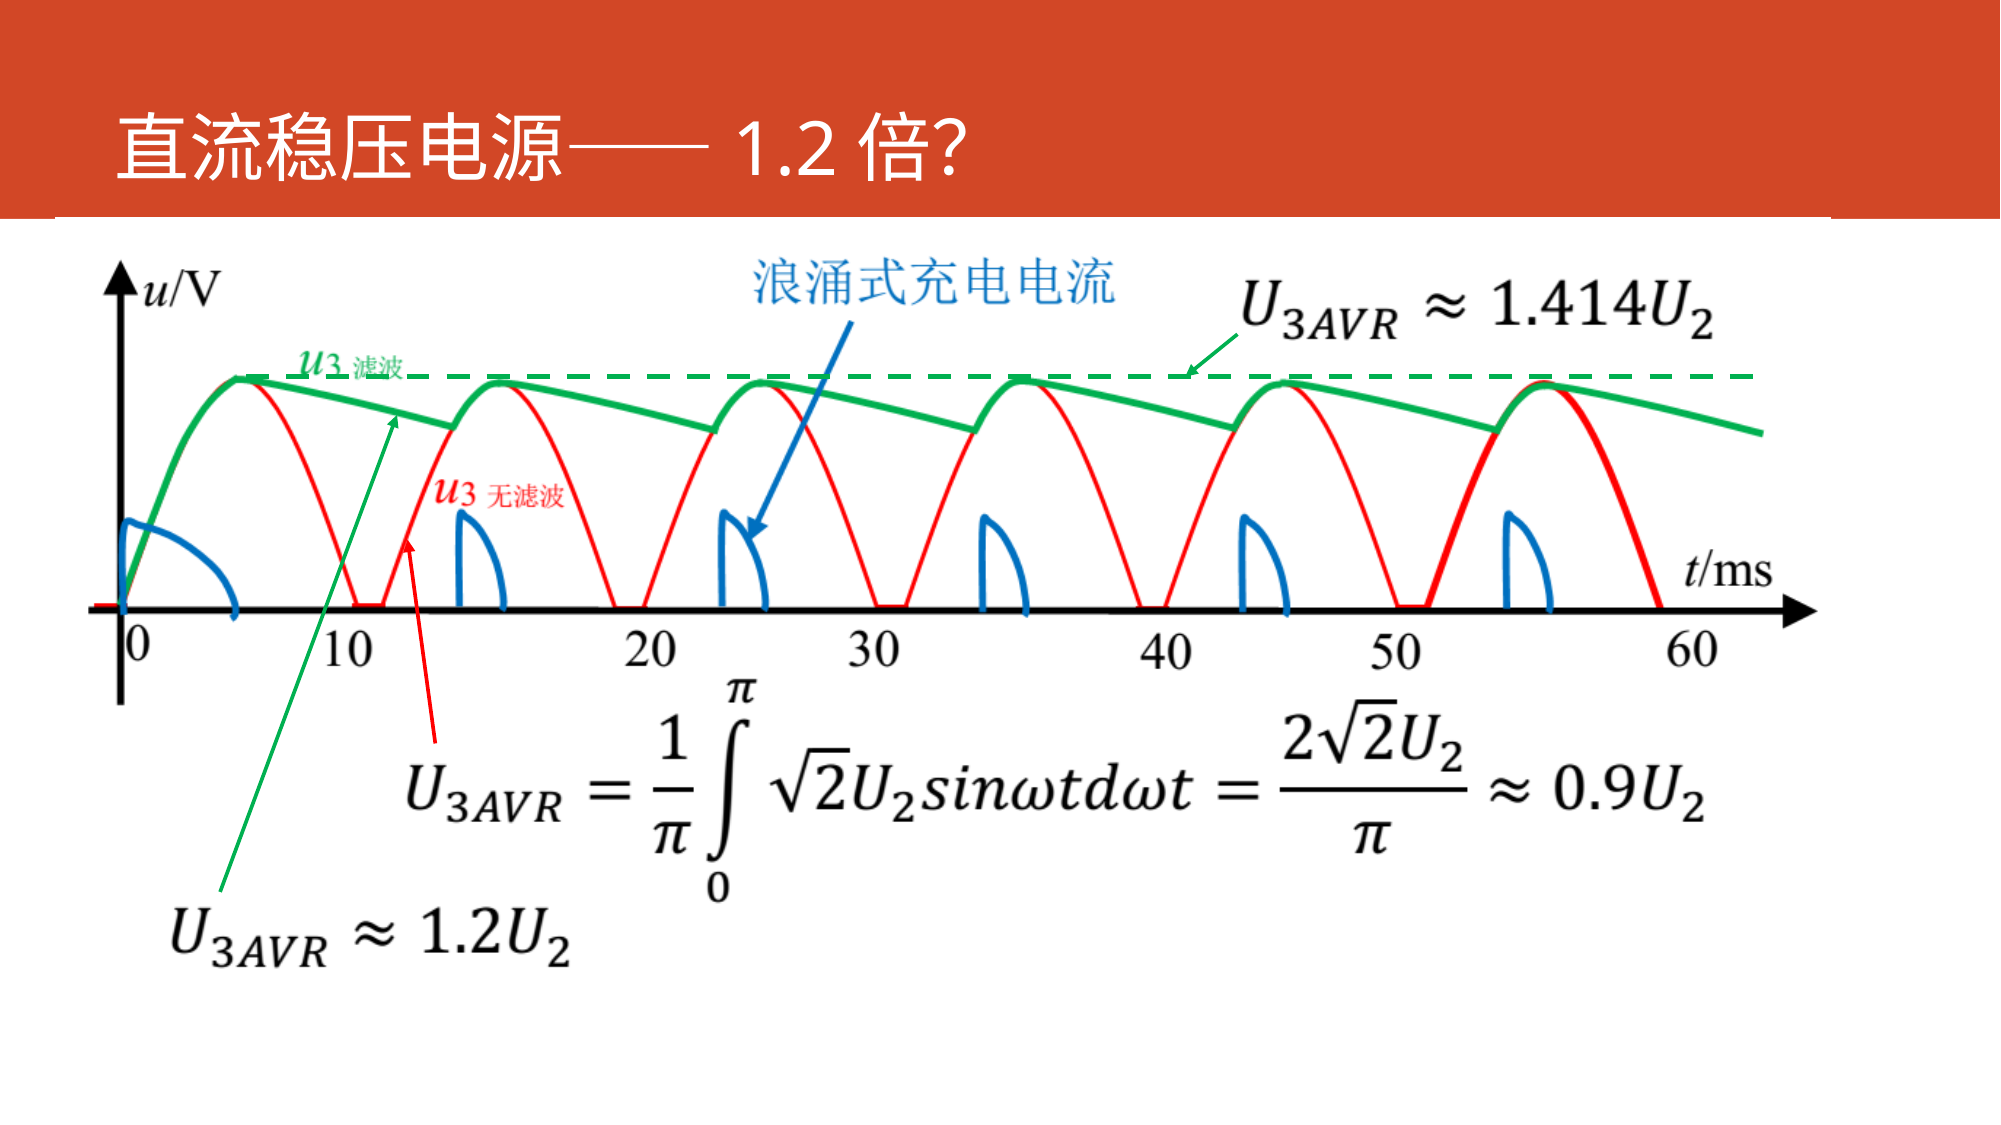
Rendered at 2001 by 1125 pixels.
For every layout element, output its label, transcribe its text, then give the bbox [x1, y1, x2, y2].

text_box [1185, 334, 1238, 377]
picture [55, 217, 1831, 991]
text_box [407, 539, 436, 744]
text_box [220, 414, 397, 892]
title 直流稳压电源——1.2倍？ [99, 0, 1863, 199]
